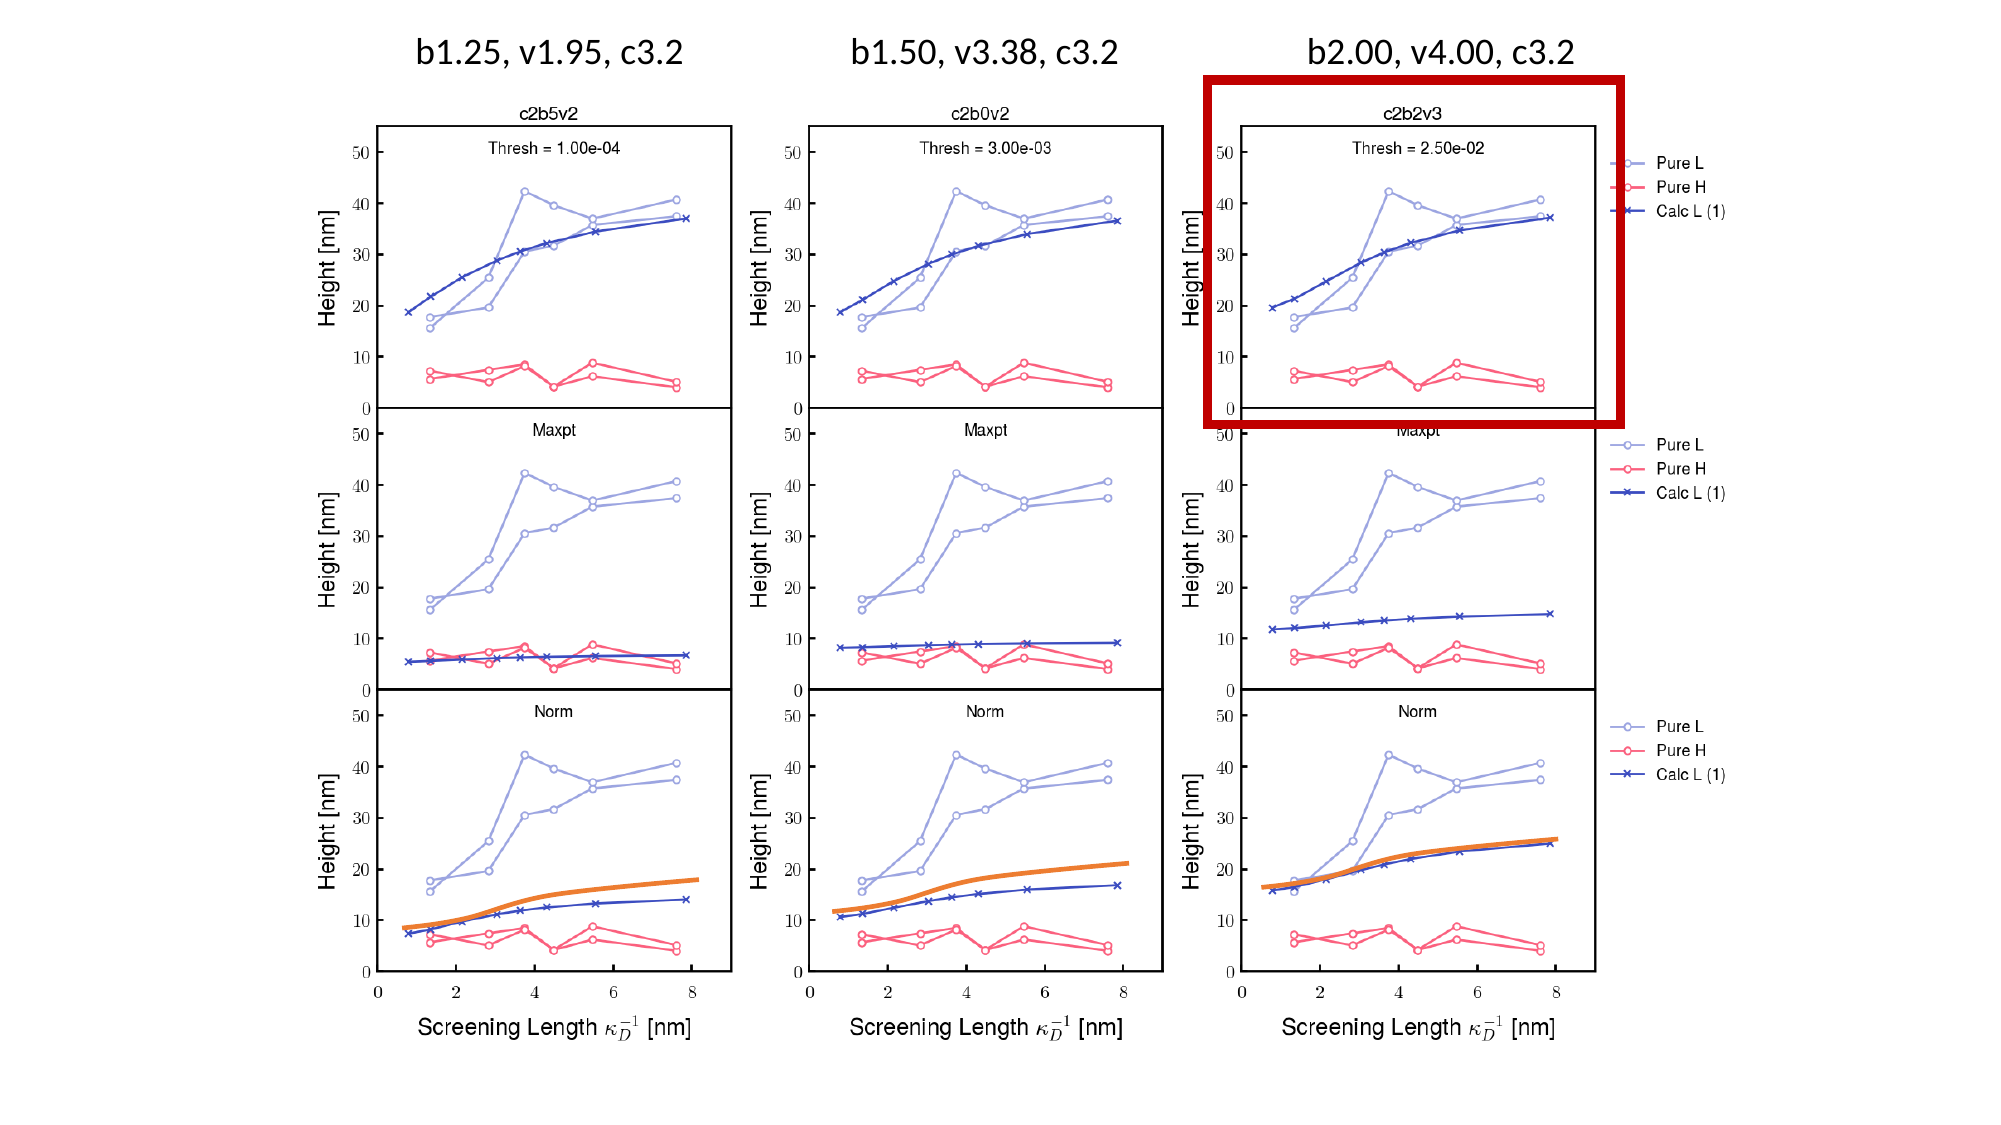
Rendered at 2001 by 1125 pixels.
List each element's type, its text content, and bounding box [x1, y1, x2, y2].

picture [310, 98, 1733, 1050]
text_box b2.00, v4.00, c3.2 [1261, 19, 1621, 79]
text_box b1.25, v1.95, c3.2 [369, 19, 730, 80]
text_box [1206, 79, 1622, 99]
text_box b1.50, v3.38, c3.2 [804, 19, 1165, 80]
